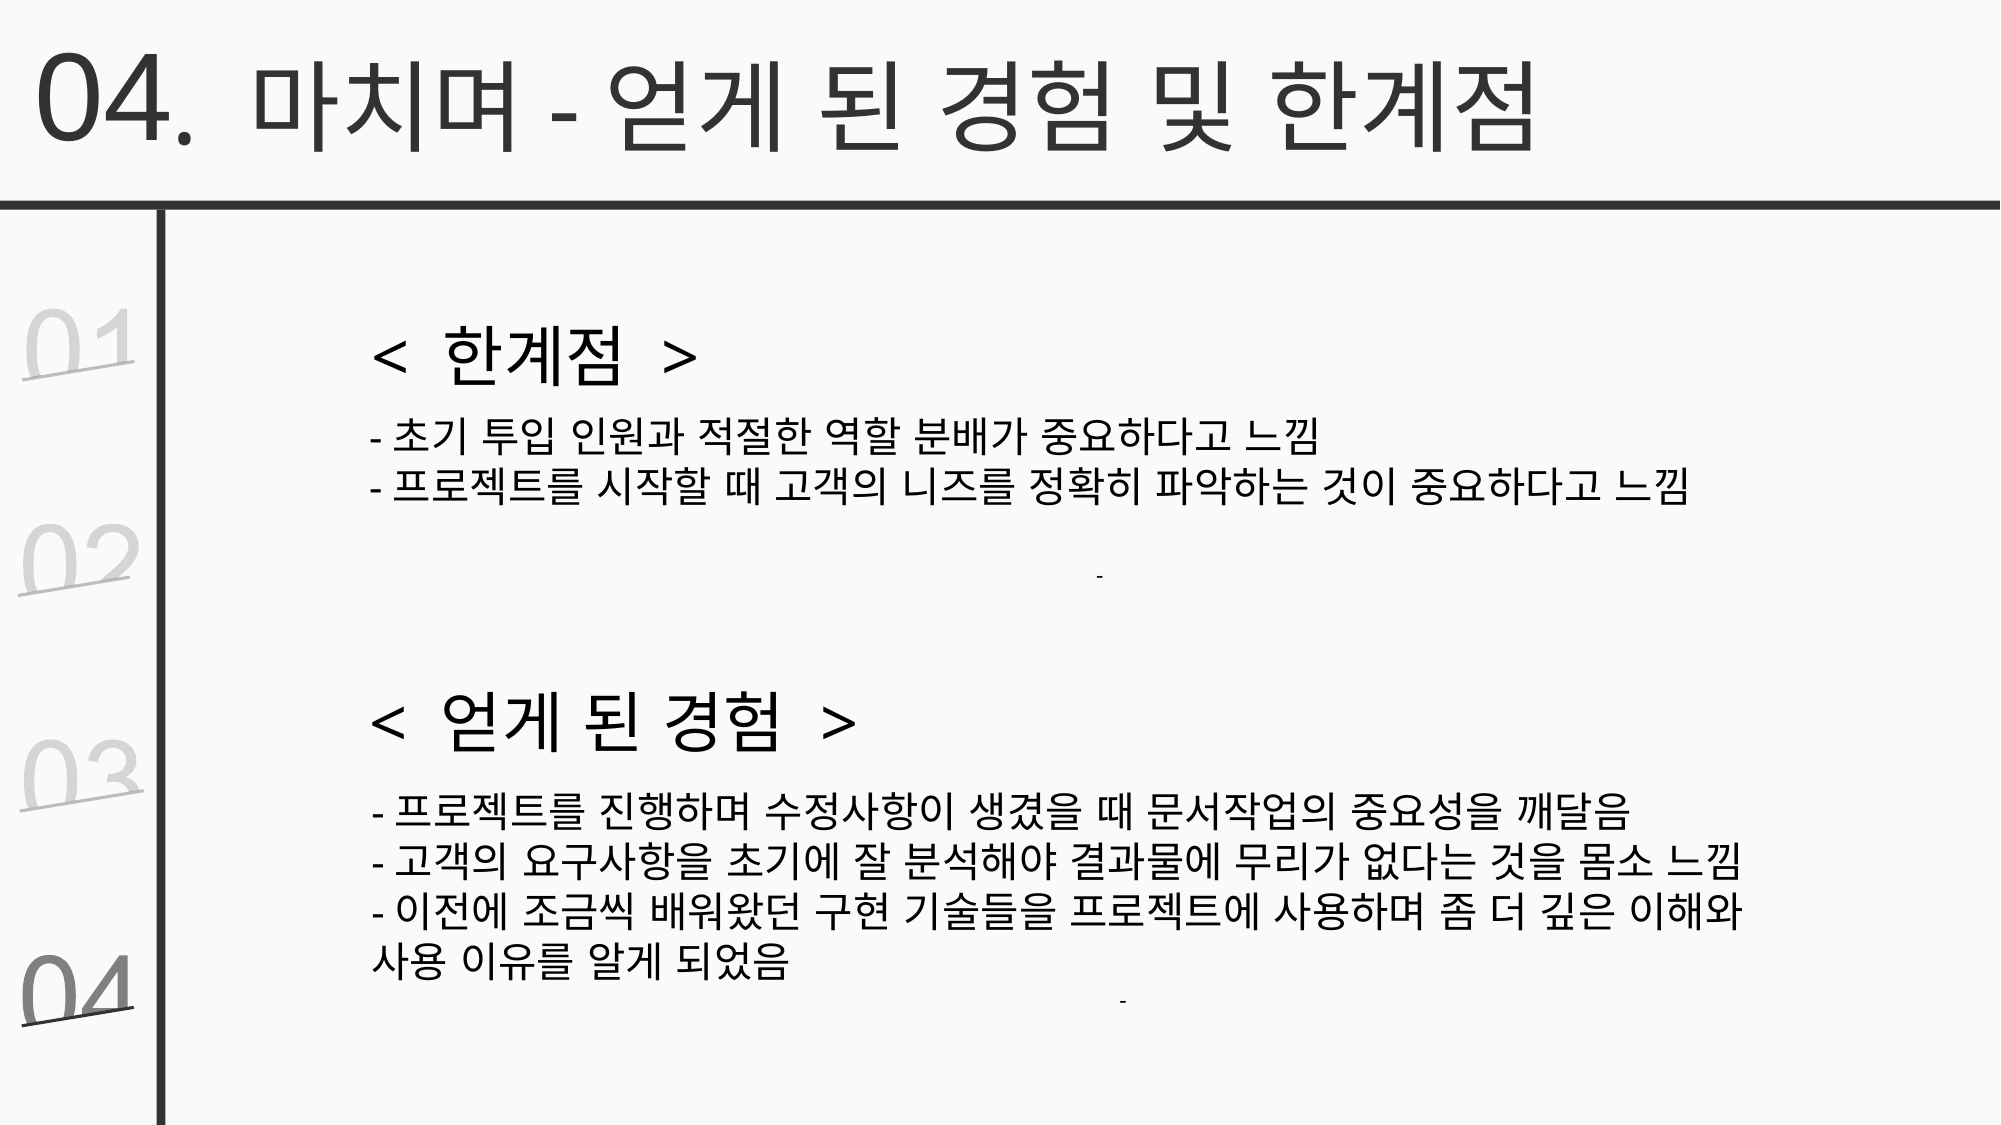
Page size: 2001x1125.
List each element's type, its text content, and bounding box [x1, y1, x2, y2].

text_box [156, 211, 166, 1125]
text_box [17, 523, 139, 596]
text_box -프로젝트를 진행하며 수정사항이 생겼을 때 문서작업의 중요성을 깨달음 -고객의 요구사항을 초기에 잘 분석해야 결과물에 무리가 없다는 것을 몸소 느낌 -이전에 조금씩 배워왔던 구현 기술들을 프로젝트에 사용하며 좀 더 깊은 이해와 사용 이유를 알게 되었음 - [356, 778, 1890, 1049]
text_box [21, 955, 134, 1026]
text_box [0, 8, 2000, 176]
text_box < 한계점 > [356, 307, 732, 403]
text_box < 얻게 된 경험 > [354, 673, 1000, 769]
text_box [19, 739, 144, 811]
text_box [0, 200, 2000, 211]
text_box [22, 308, 135, 380]
text_box -초기 투입 인원과 적절한 역할 분배가 중요하다고 느낌 -프로젝트를 시작할 때 고객의 니즈를 정확히 파악하는 것이 중요하다고 느낌 - [354, 403, 1846, 624]
